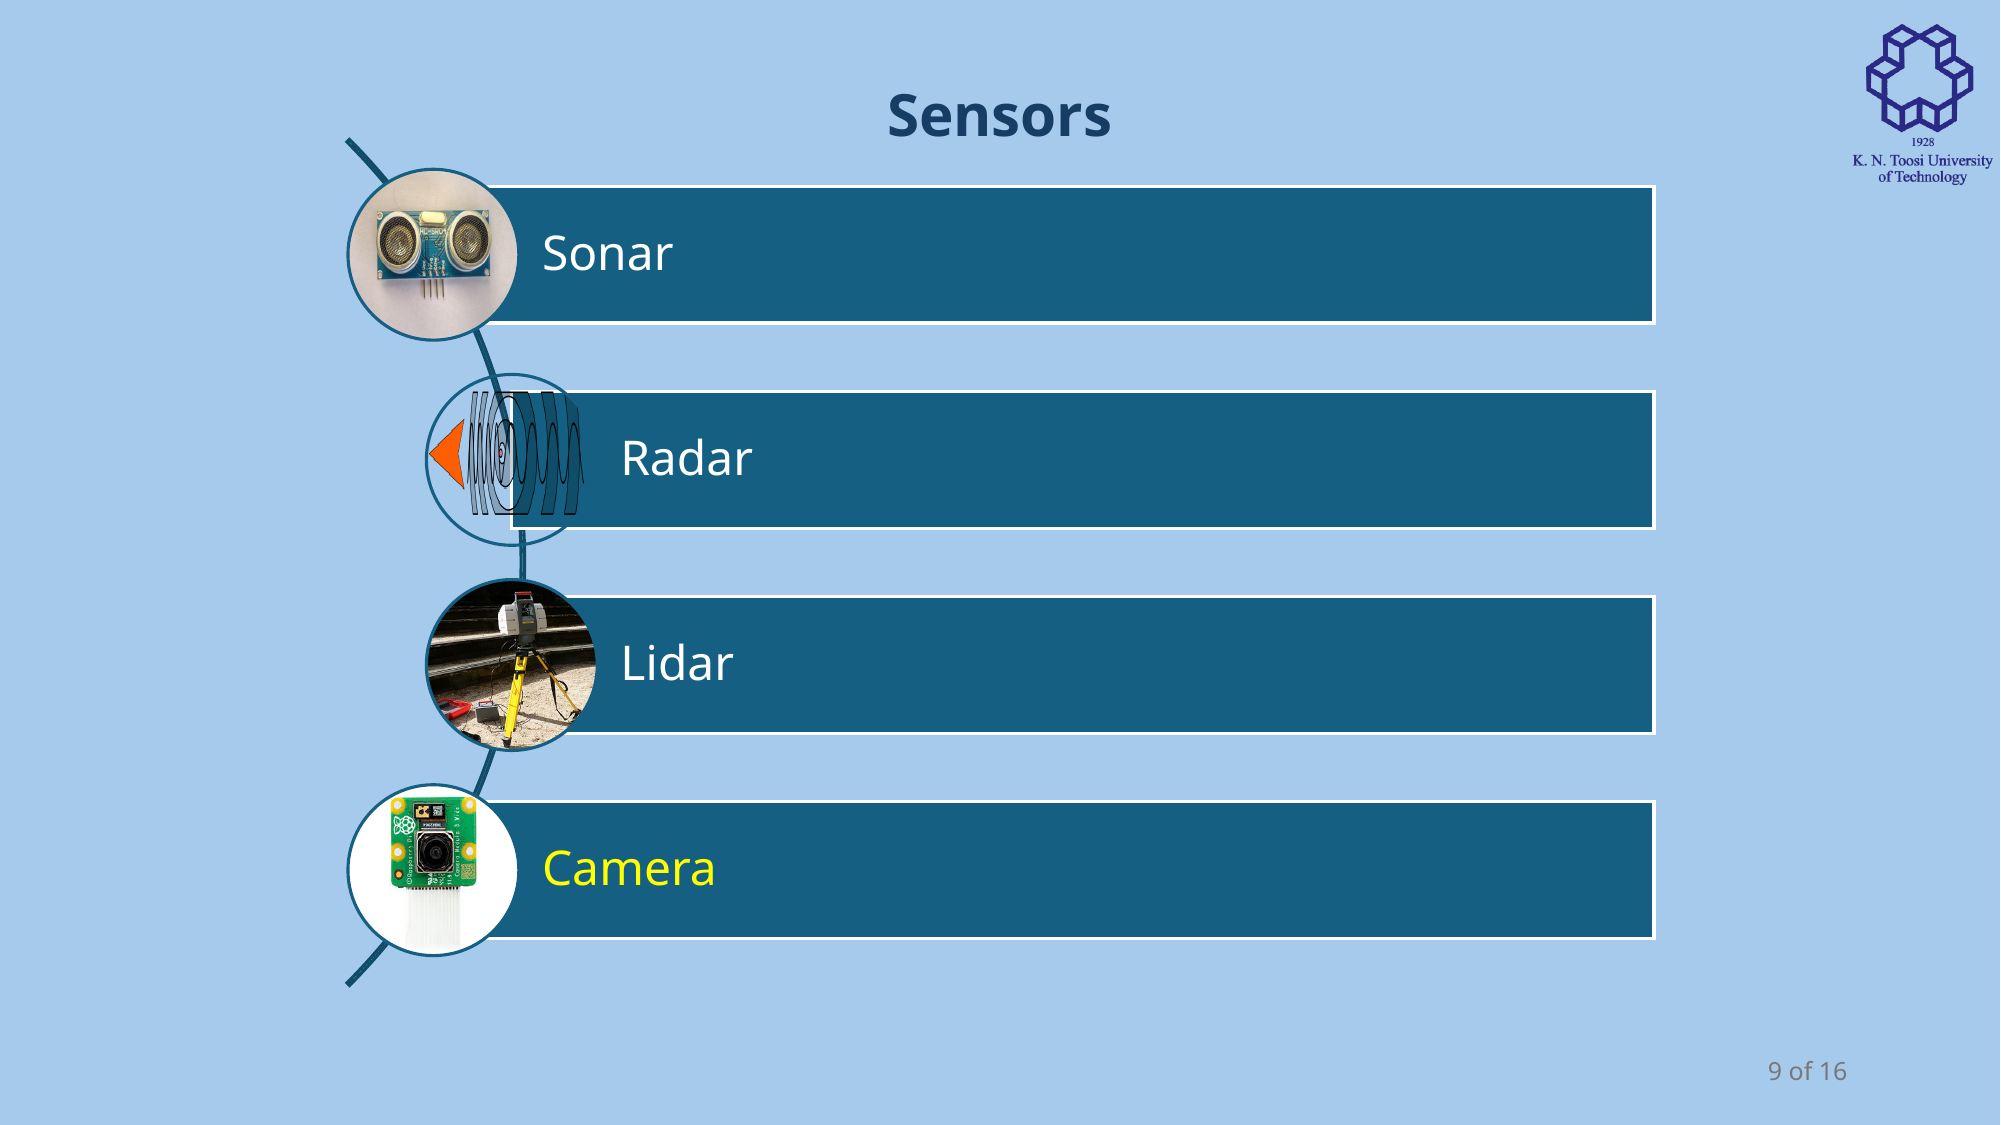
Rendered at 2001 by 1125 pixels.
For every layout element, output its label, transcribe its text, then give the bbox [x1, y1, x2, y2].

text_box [332, 117, 1668, 1008]
picture [1846, 21, 2000, 199]
slide_number 9 of 16 [1412, 1042, 1863, 1103]
text_box Sensors [872, 0, 1128, 117]
